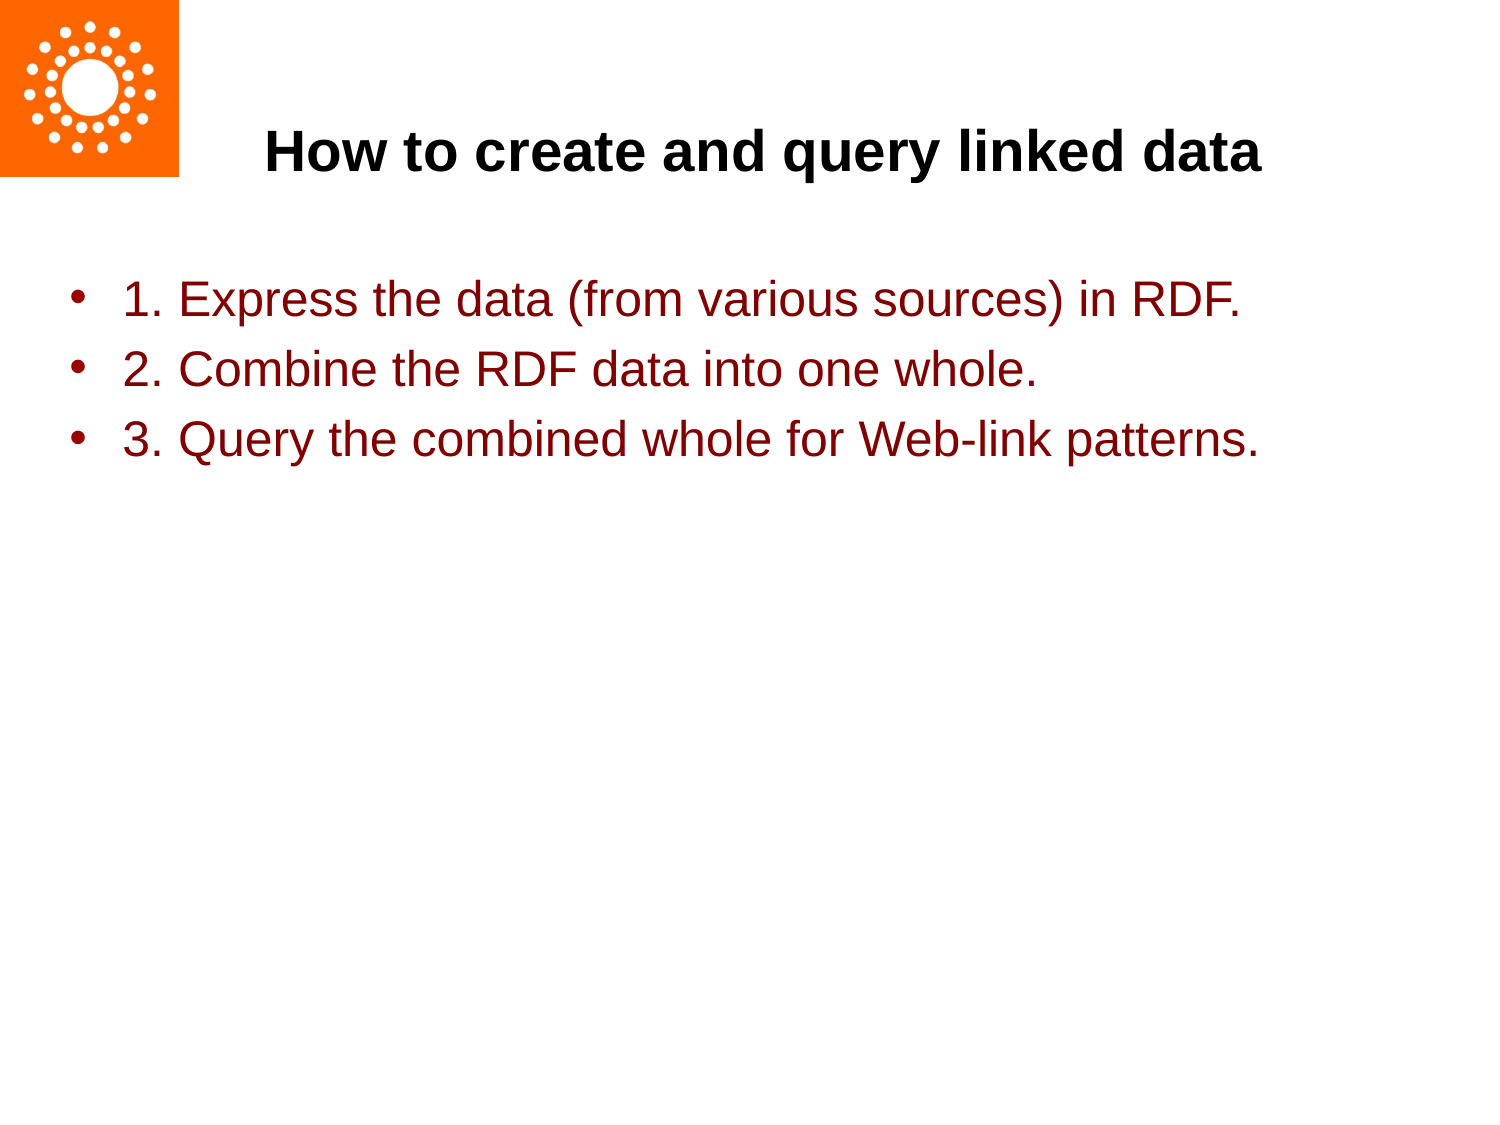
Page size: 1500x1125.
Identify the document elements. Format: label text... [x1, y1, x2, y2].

list 1. Express the data (from various sources) in RDF. 2. Combine the RDF data into one whole. 3. Query the combined whole for Web-link patterns. [69, 265, 1417, 1004]
picture [0, 0, 179, 177]
title How to create and query linked data [249, 29, 1391, 268]
